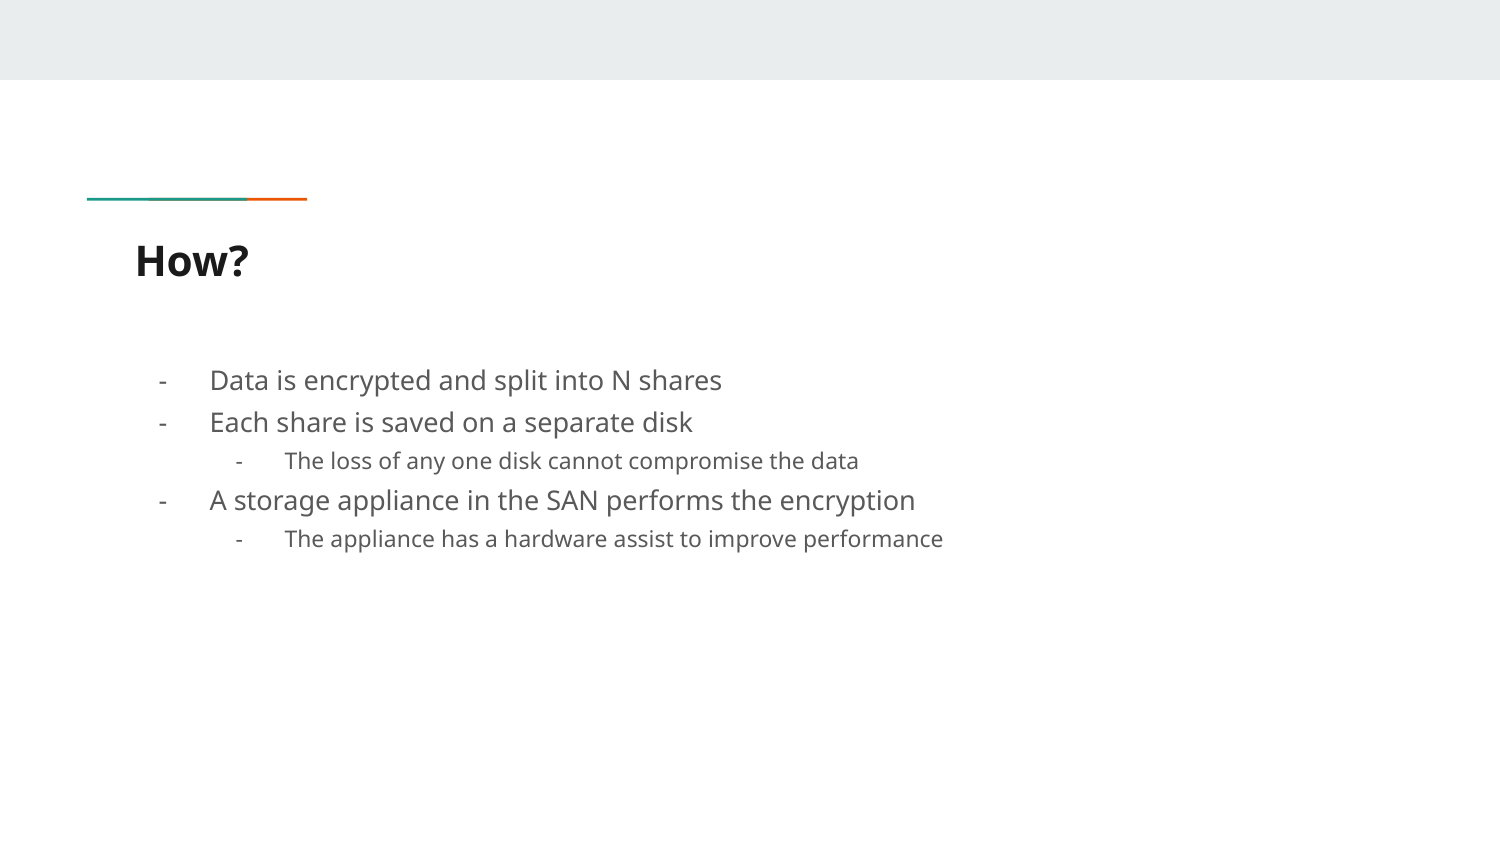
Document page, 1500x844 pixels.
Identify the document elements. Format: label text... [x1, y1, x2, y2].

list Data is encrypted and split into N shares Each share is saved on a separate disk The loss of any one disk cannot compromise the data A storage appliance in the SAN performs the encryption The appliance has a hardware assist to improve performance [119, 341, 1381, 712]
title How? [119, 216, 1381, 305]
